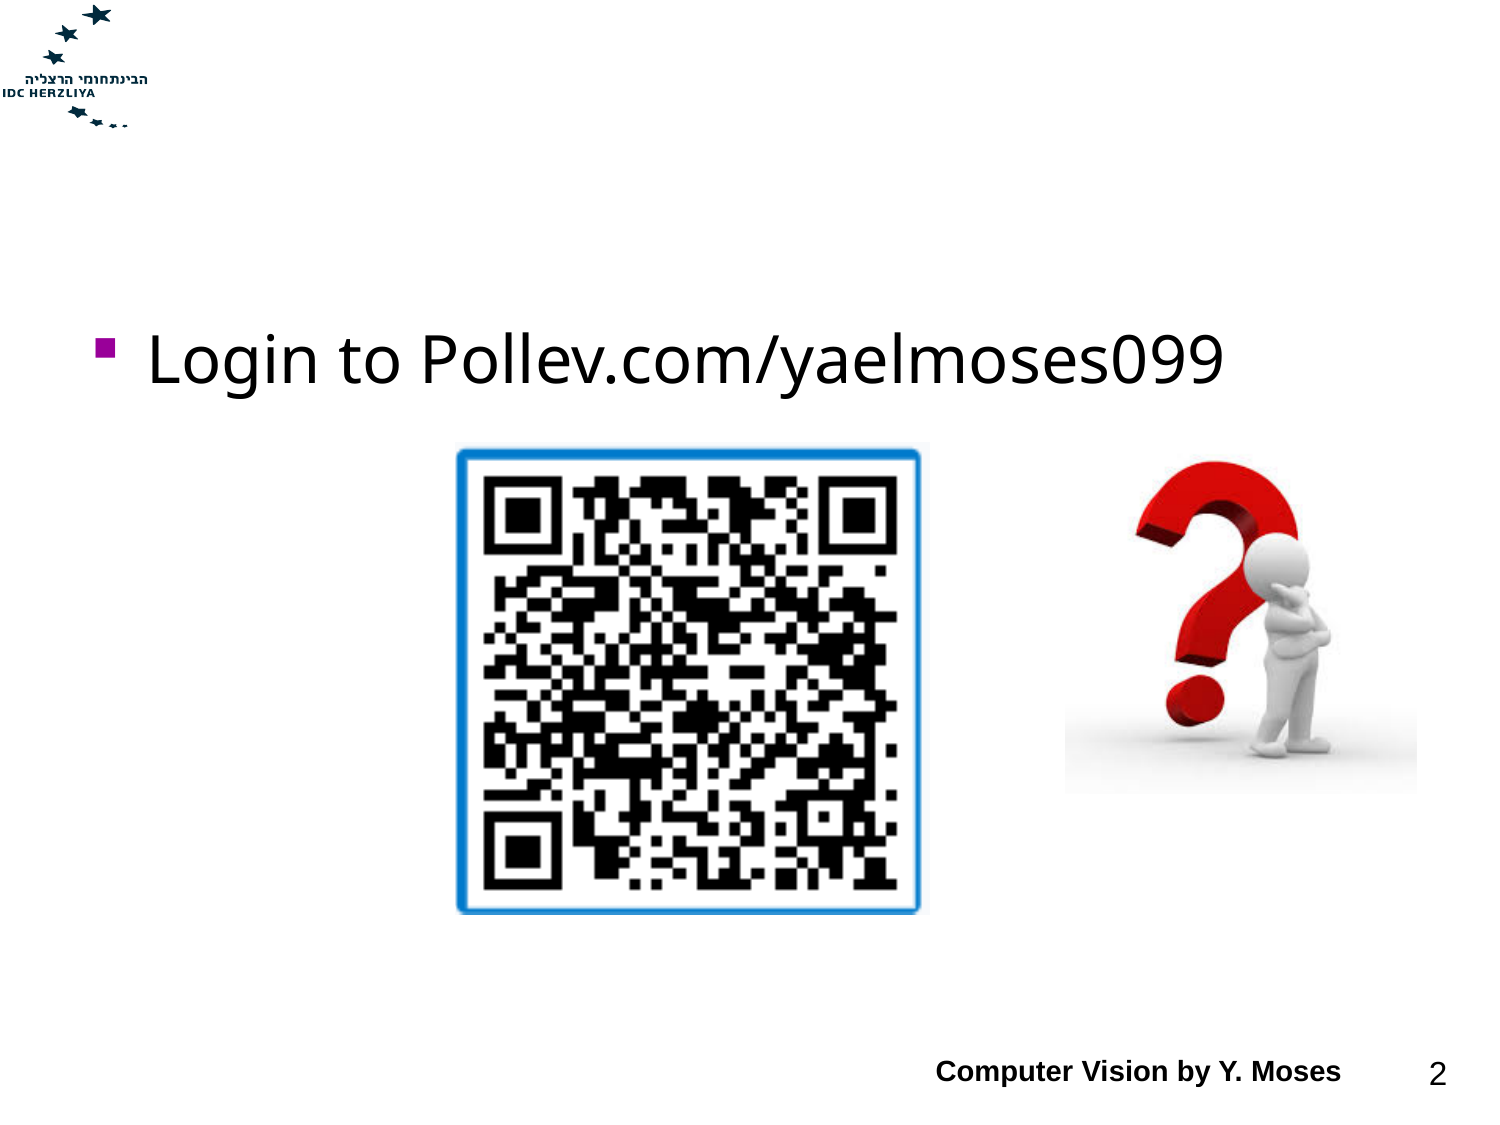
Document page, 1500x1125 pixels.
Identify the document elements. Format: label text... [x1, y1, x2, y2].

slide_number 2 [1149, 1024, 1463, 1101]
picture [454, 441, 931, 915]
picture [1064, 441, 1417, 794]
list Login to Pollev.com/yaelmoses099 [75, 309, 1417, 994]
picture [0, 0, 150, 134]
footer Computer Vision by Y. Moses [901, 1019, 1377, 1096]
